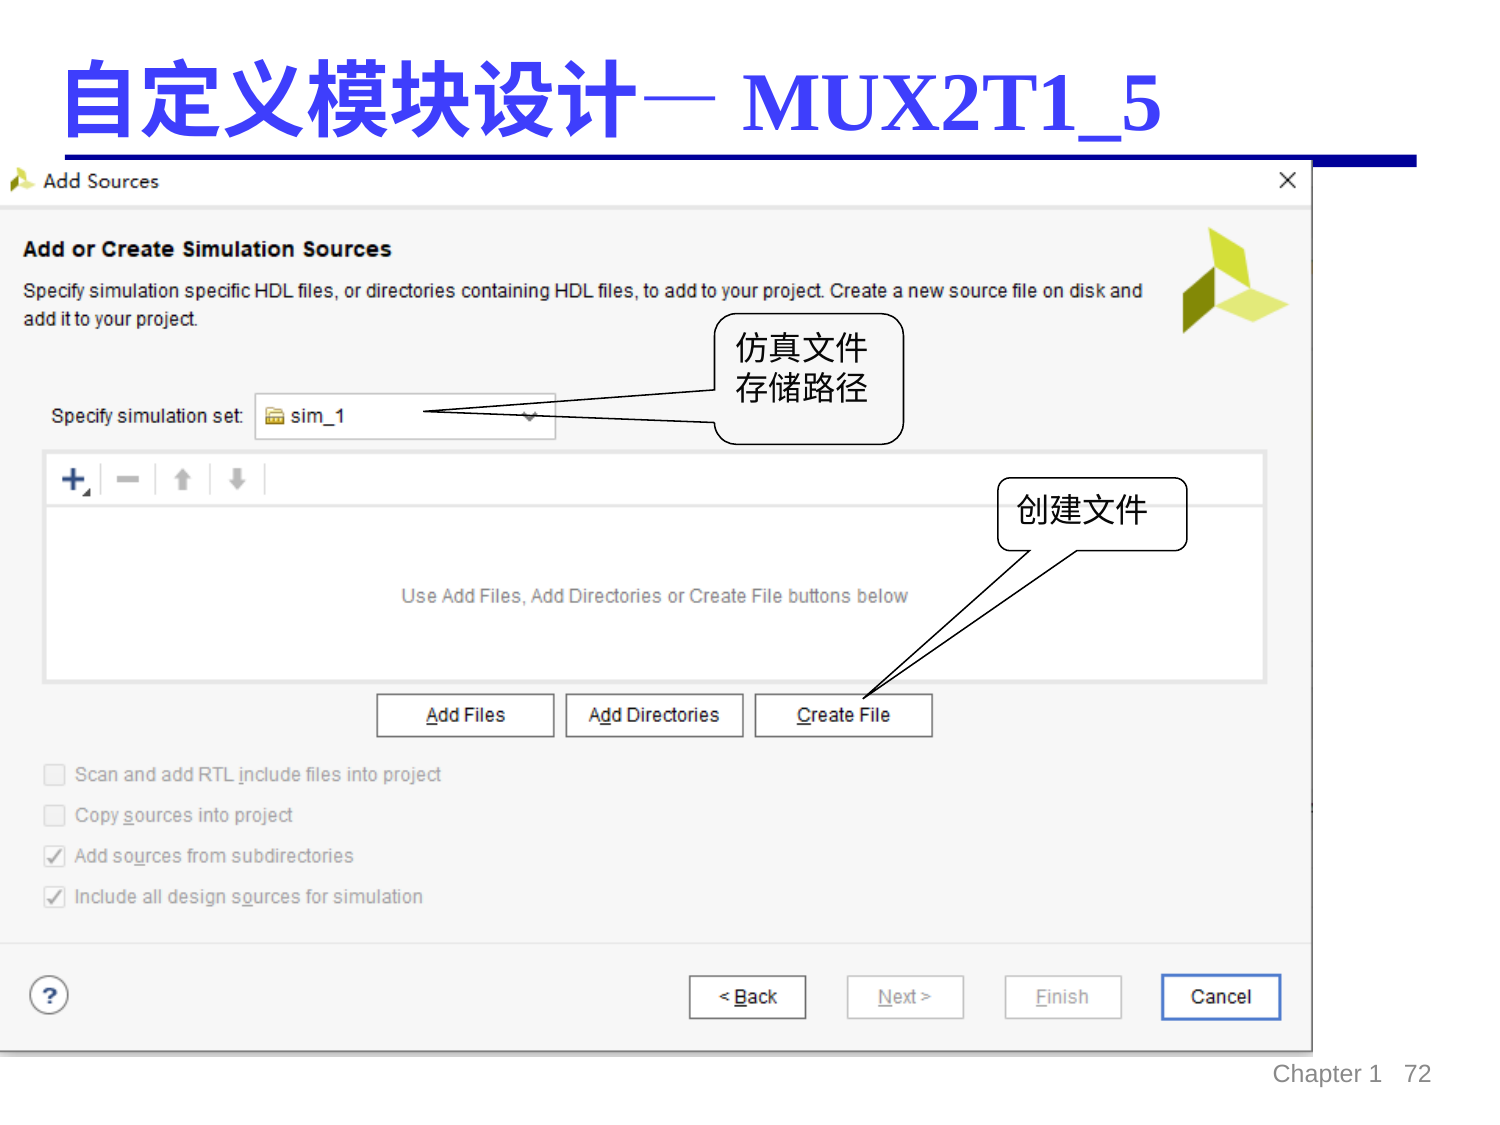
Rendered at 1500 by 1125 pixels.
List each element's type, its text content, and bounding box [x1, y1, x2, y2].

title 自定义模块设计—MUX2T1_5 [41, 3, 1443, 192]
picture [0, 160, 1313, 1057]
slide_number Chapter 1 72 [1246, 1042, 1447, 1103]
